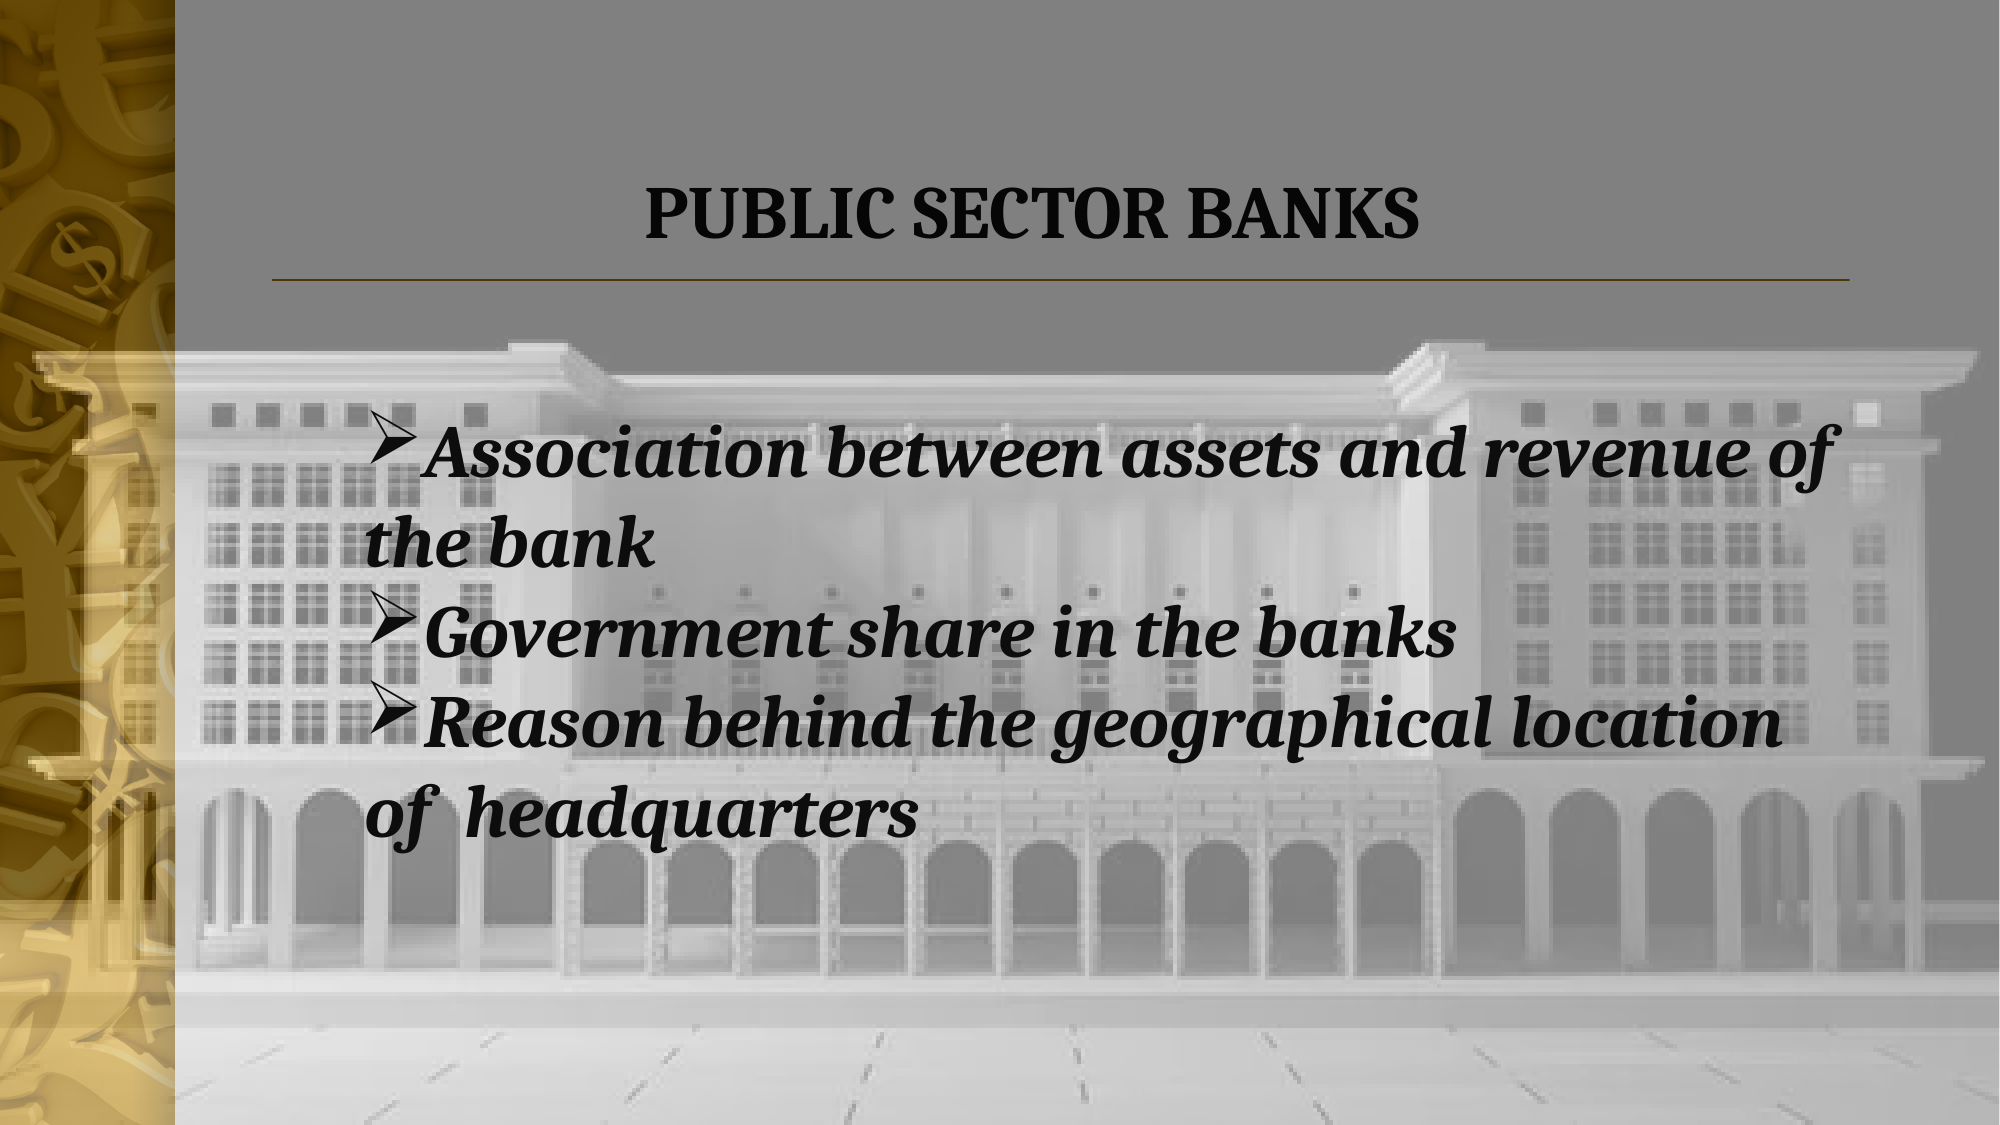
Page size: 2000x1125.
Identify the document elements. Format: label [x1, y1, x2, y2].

list [0, 0, 2000, 1125]
